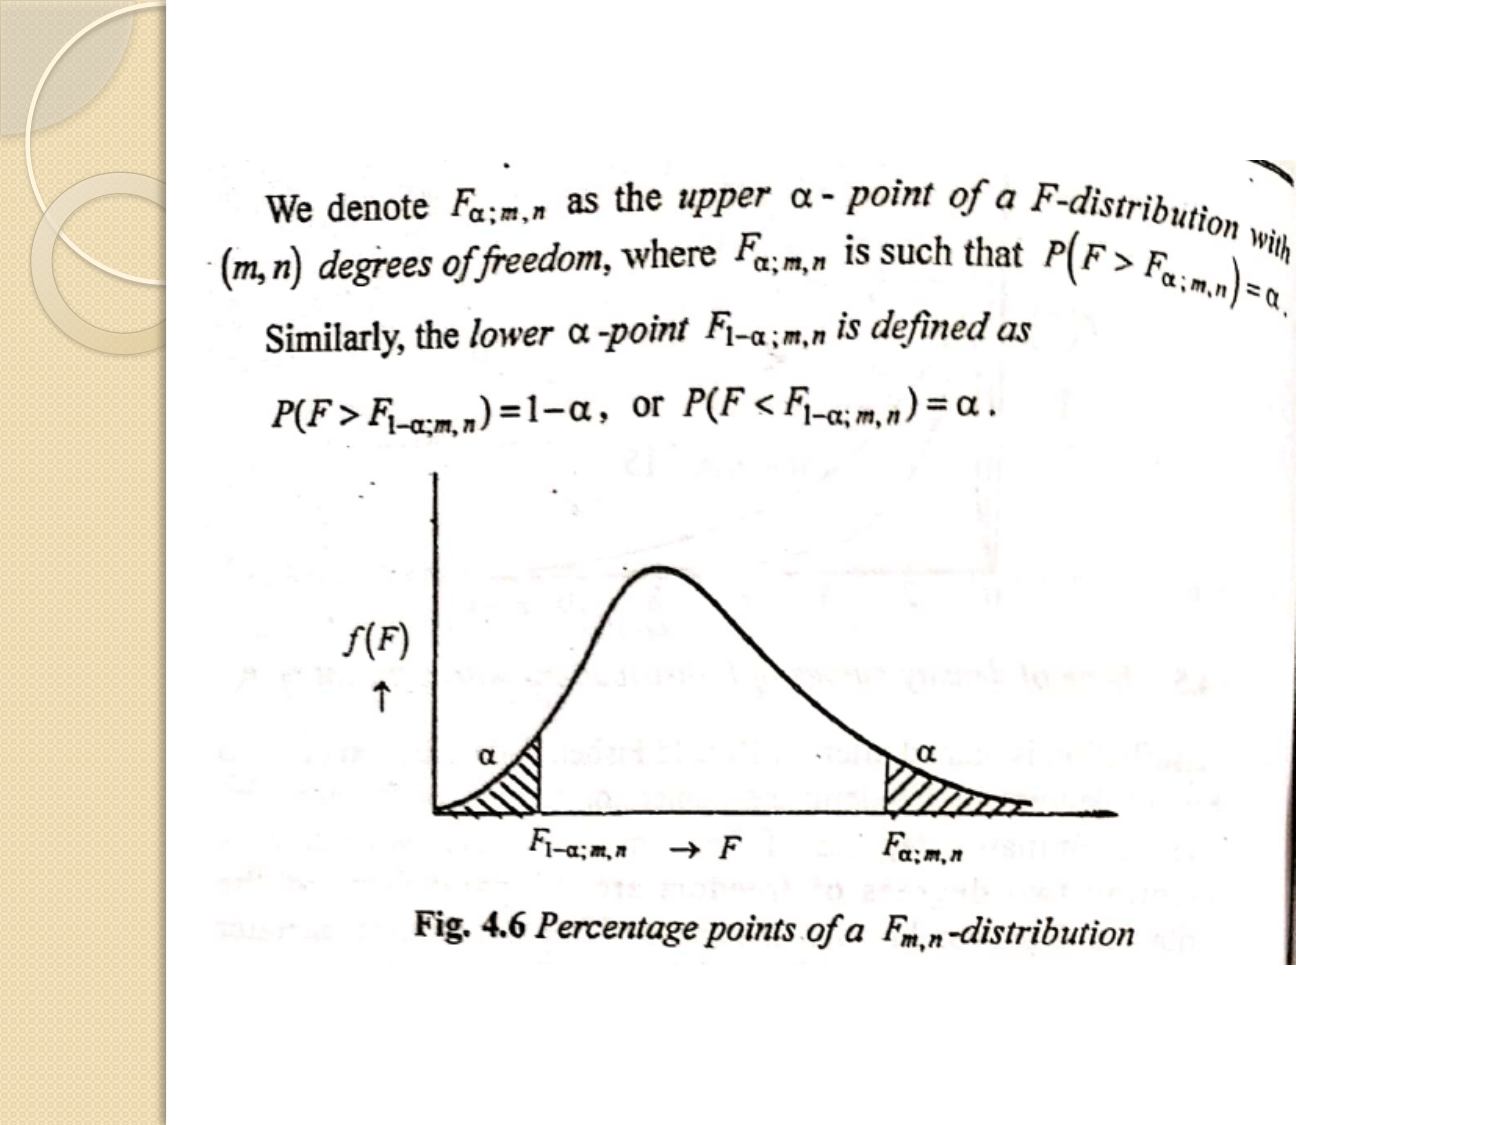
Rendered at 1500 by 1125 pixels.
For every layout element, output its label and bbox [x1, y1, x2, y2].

picture [204, 159, 1296, 965]
